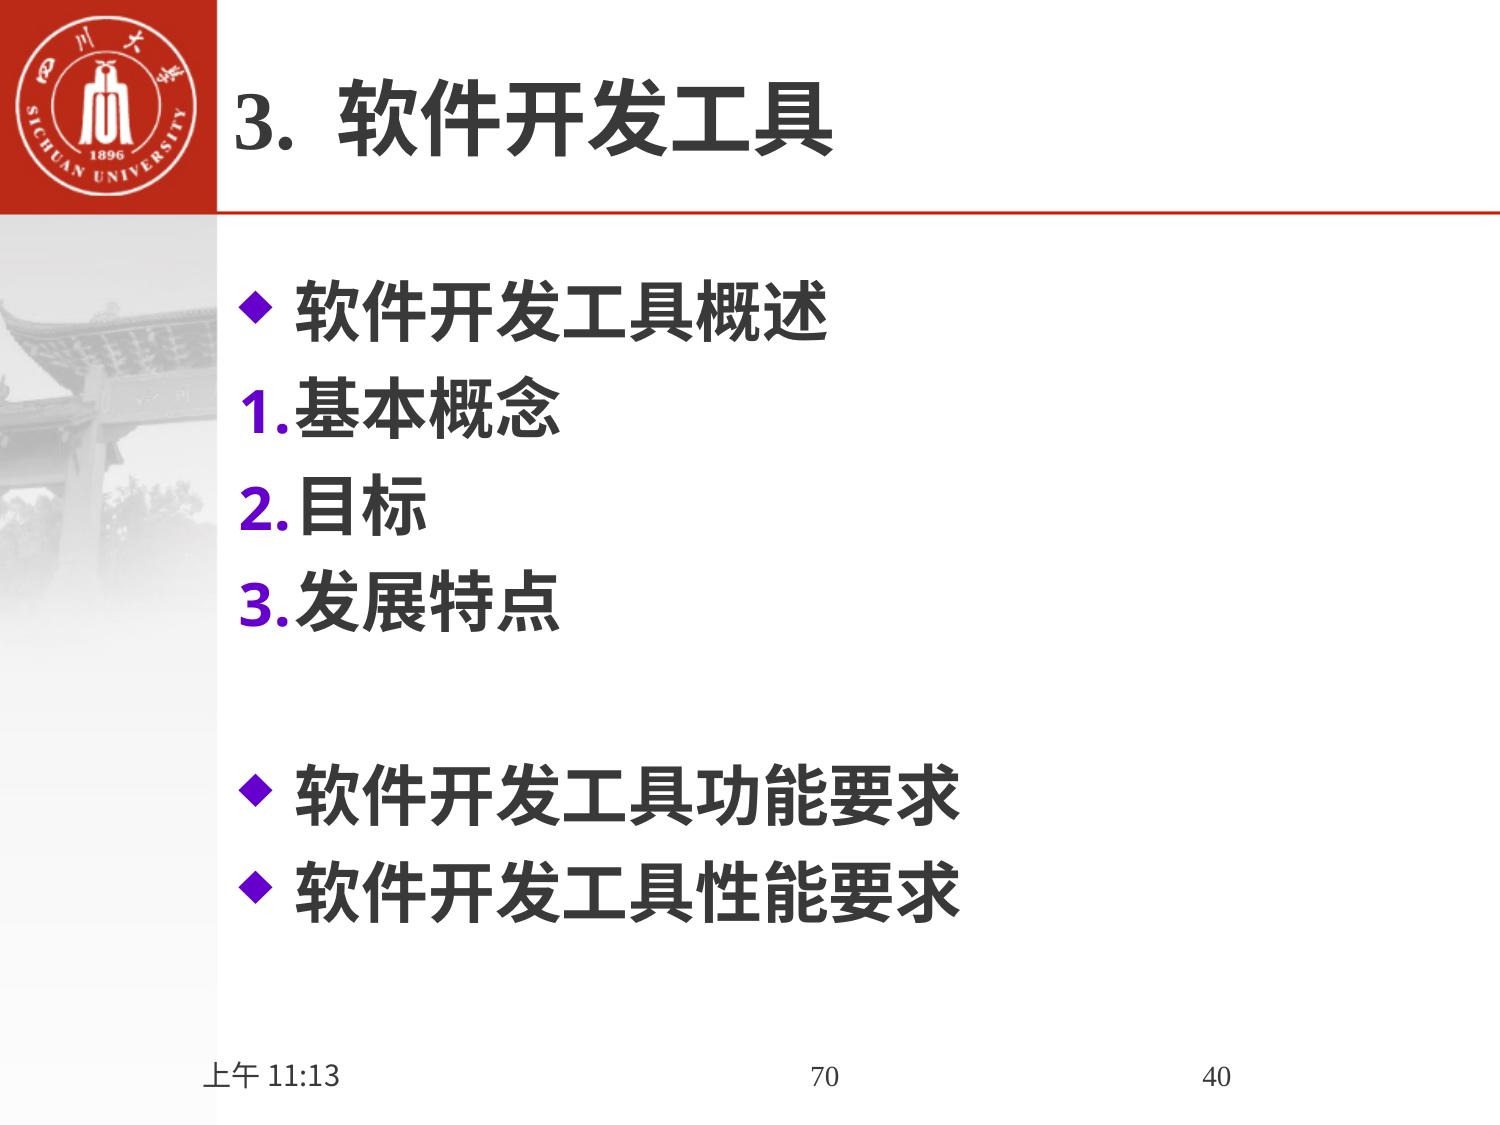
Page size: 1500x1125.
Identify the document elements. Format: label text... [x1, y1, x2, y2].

text_box <number> [1187, 1049, 1500, 1125]
picture [0, 0, 1500, 1125]
list 软件开发工具概述 基本概念 目标 发展特点 软件开发工具功能要求 软件开发工具性能要求 [223, 262, 1412, 1000]
text_box 70 [587, 1049, 1063, 1125]
text_box 上午 11:13 [187, 1049, 500, 1125]
title 3. 软件开发工具 [218, 22, 1431, 210]
